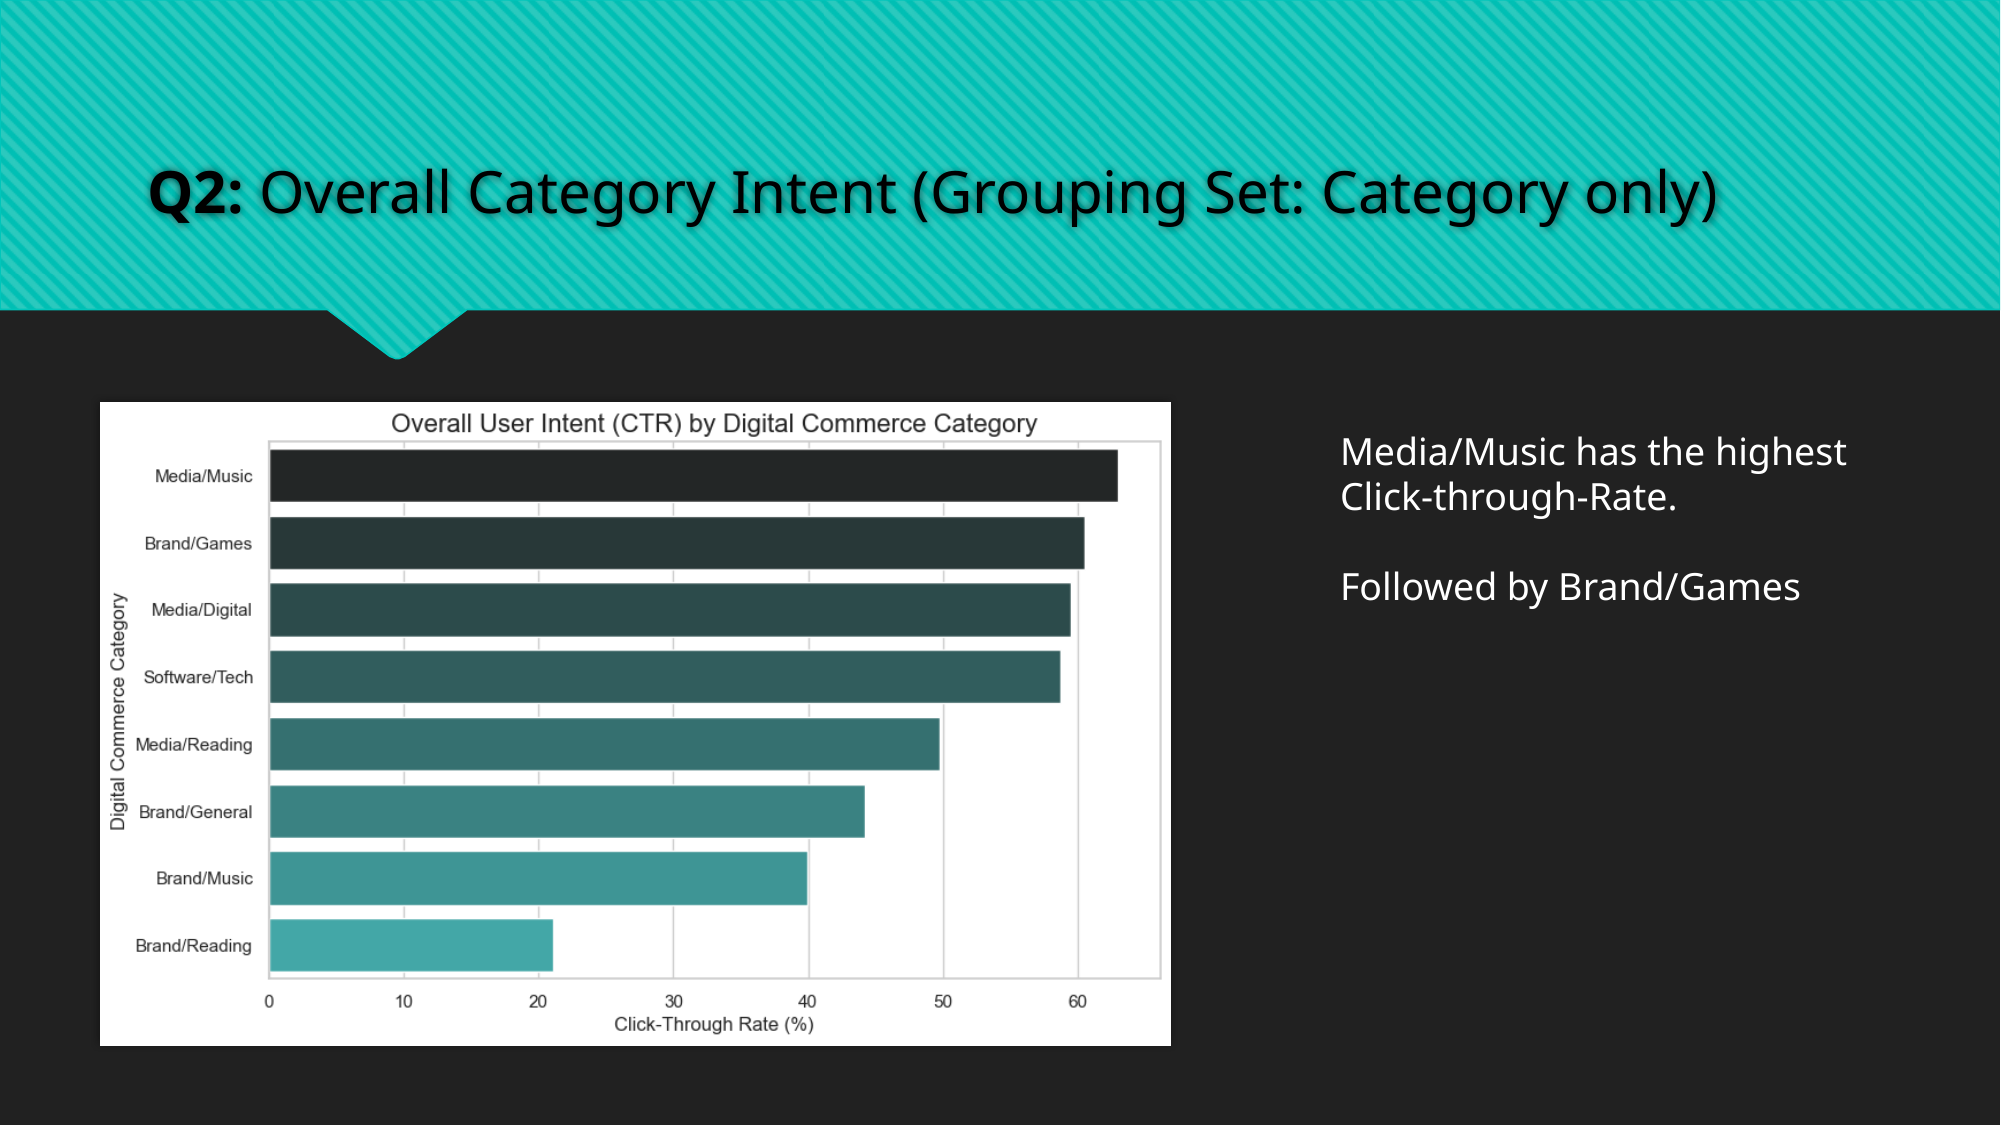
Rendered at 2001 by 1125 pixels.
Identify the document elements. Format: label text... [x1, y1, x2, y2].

title Q2: Overall Category Intent (Grouping Set: Category only) [132, 73, 1868, 233]
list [99, 402, 1172, 1046]
text_box Media/Music has the highest Click-through-Rate. Followed by Brand/Games [1324, 420, 1931, 616]
